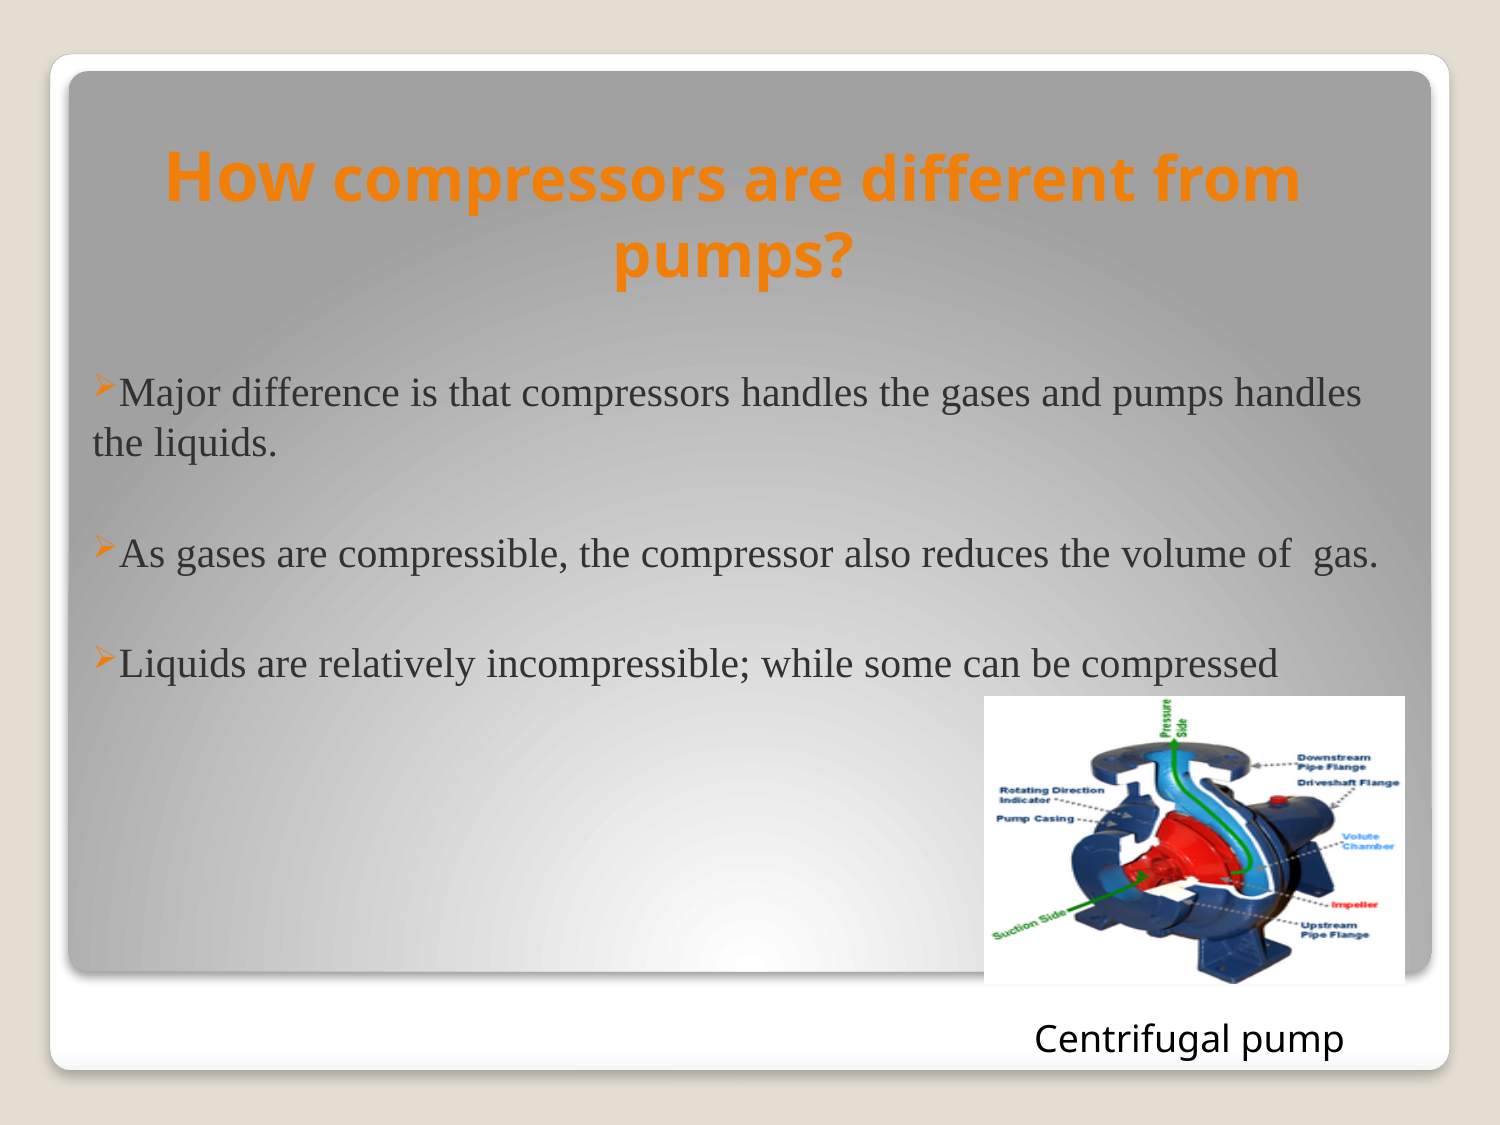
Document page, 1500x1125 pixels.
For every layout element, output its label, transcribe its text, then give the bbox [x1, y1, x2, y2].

text_box Centrifugal pump [999, 1007, 1500, 1068]
picture [983, 695, 1406, 984]
list Major difference is that compressors handles the gases and pumps handles the liquids. As gases are compressible, the compressor also reduces the volume of gas. Liquids are relatively incompressible; while some can be compressed [62, 350, 1405, 788]
title How compressors are different from pumps? [62, 125, 1405, 298]
